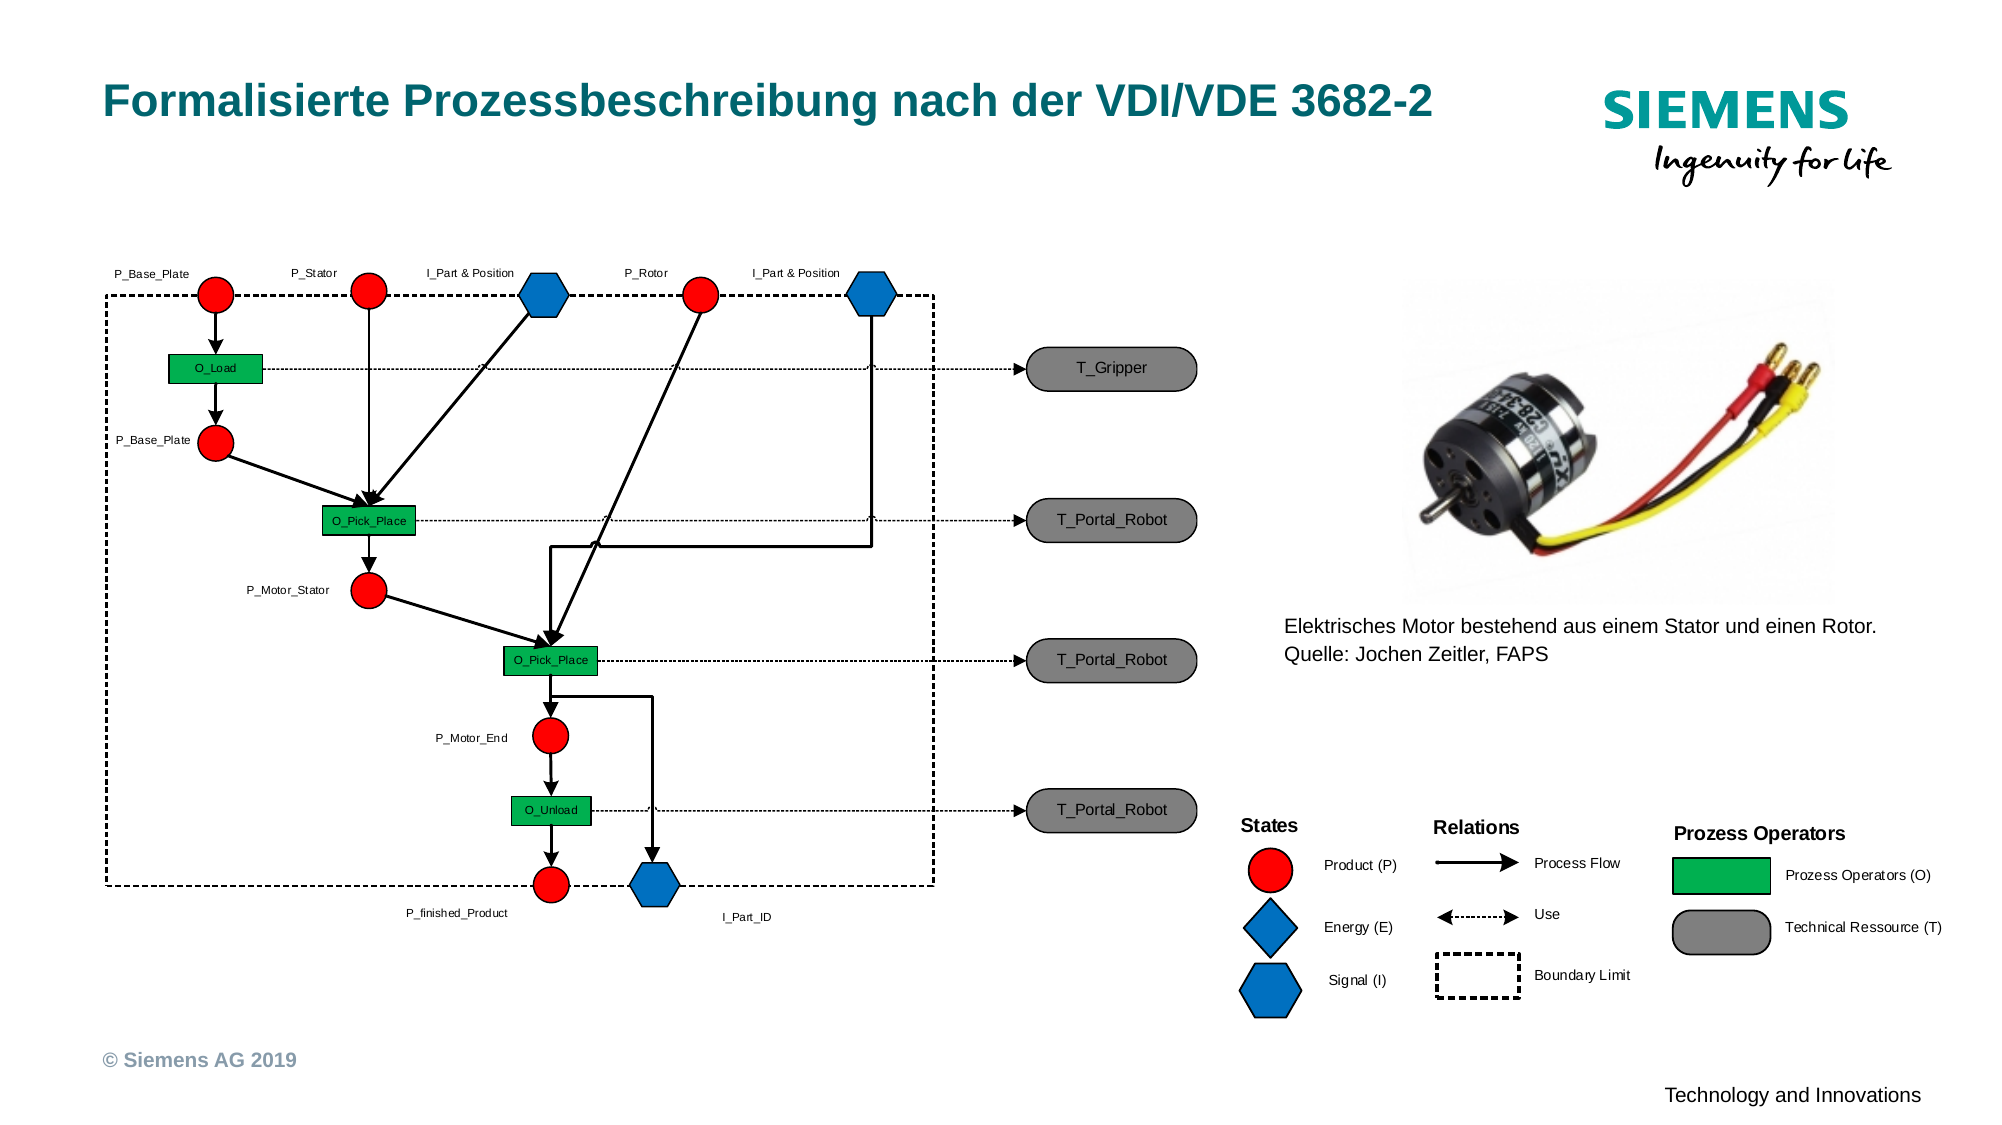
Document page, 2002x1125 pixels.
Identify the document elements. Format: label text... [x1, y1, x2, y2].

picture [1401, 279, 1835, 606]
title Formalisierte Prozessbeschreibung nach der VDI/VDE 3682-2 [0, 0, 2001, 237]
picture [1227, 807, 1950, 1019]
text_box Elektrisches Motor bestehend aus einem Stator und einen Rotor. Quelle: Jochen Zeitler, FAPS [1284, 610, 1946, 669]
footer Technology and Innovations [621, 1082, 2001, 1125]
picture [102, 260, 1198, 932]
